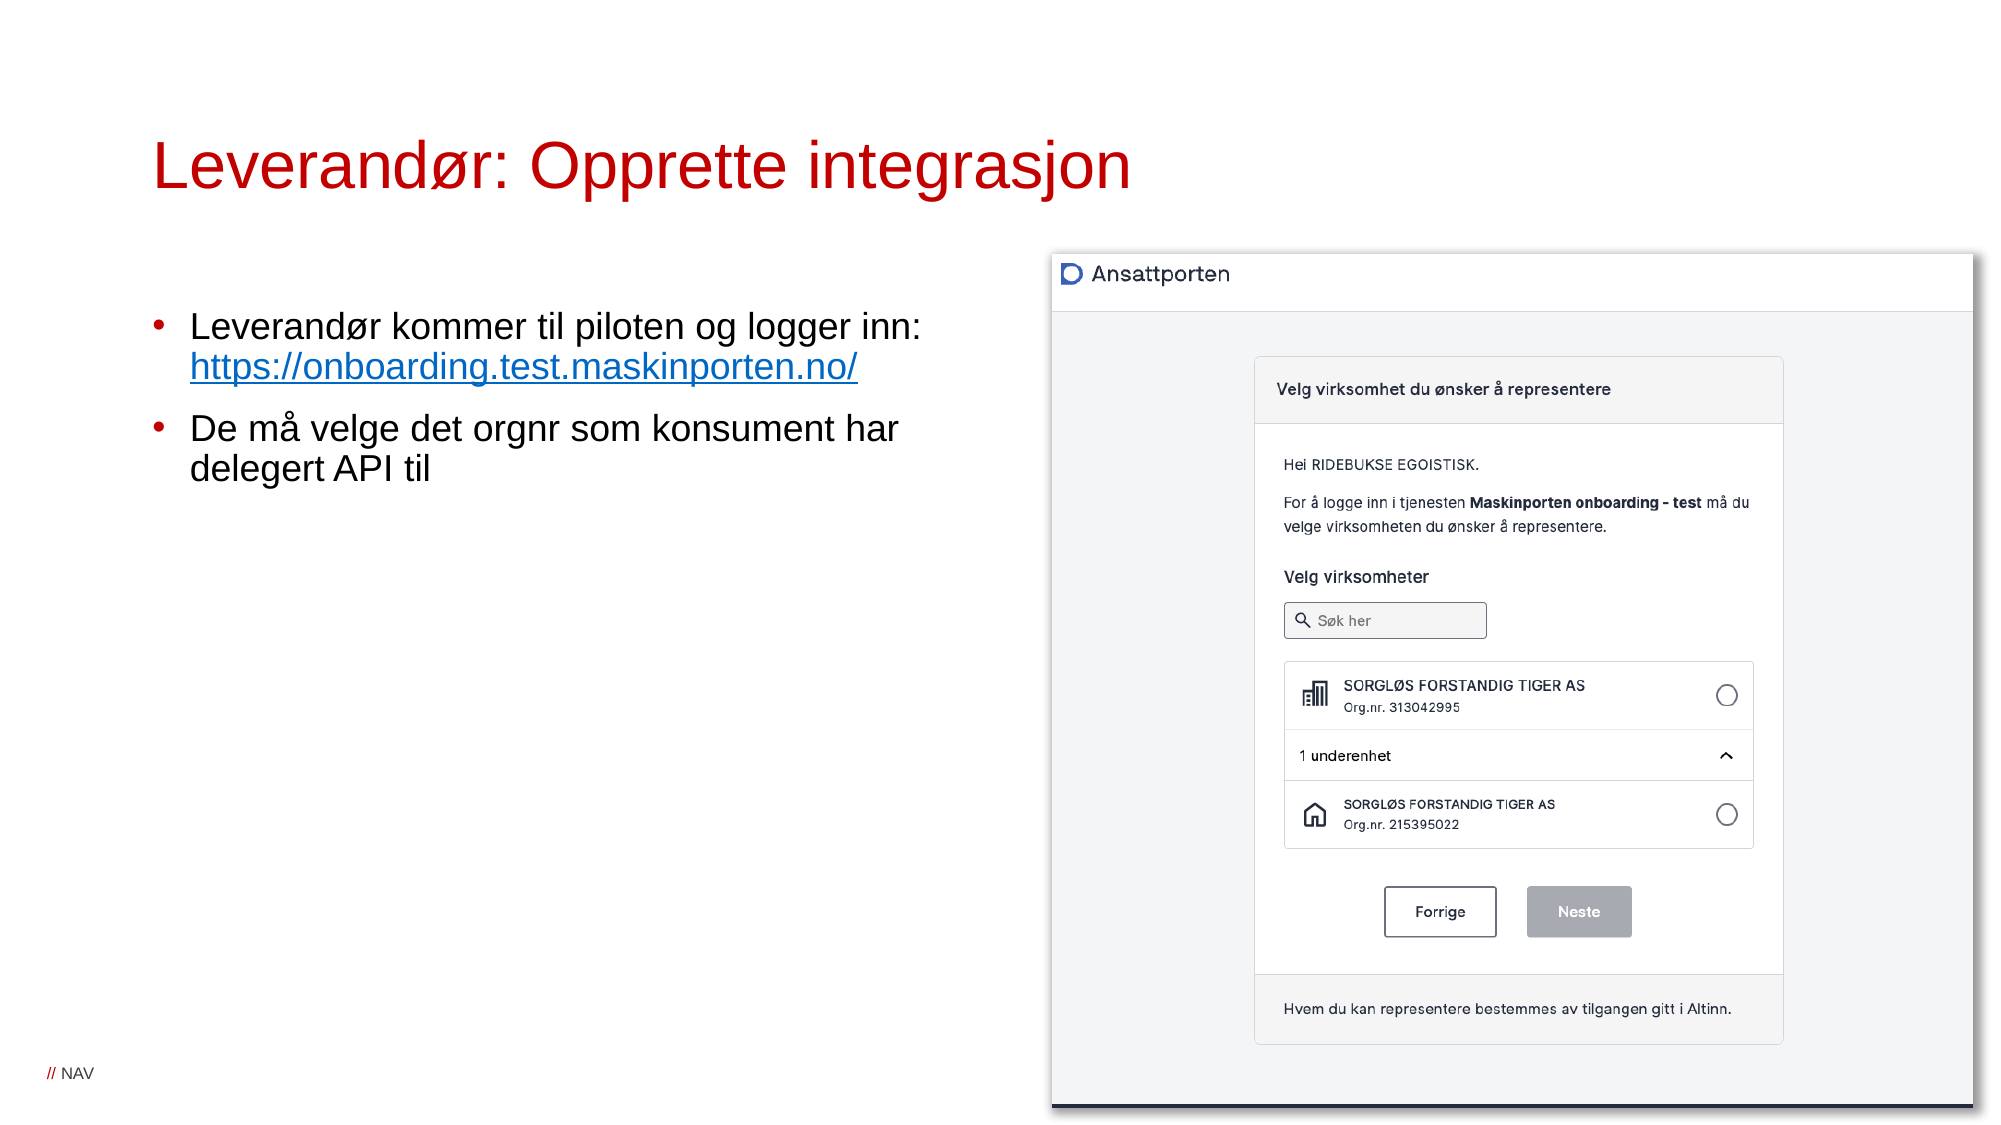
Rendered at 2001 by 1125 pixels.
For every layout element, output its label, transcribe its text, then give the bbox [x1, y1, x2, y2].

title Leverandør: Opprette integrasjon [137, 79, 1655, 255]
list Leverandør kommer til piloten og logger inn: https://onboarding.test.maskinporten.no/ De må velge det orgnr som konsument har delegert API til [137, 299, 1000, 1014]
picture [1052, 254, 1973, 1108]
